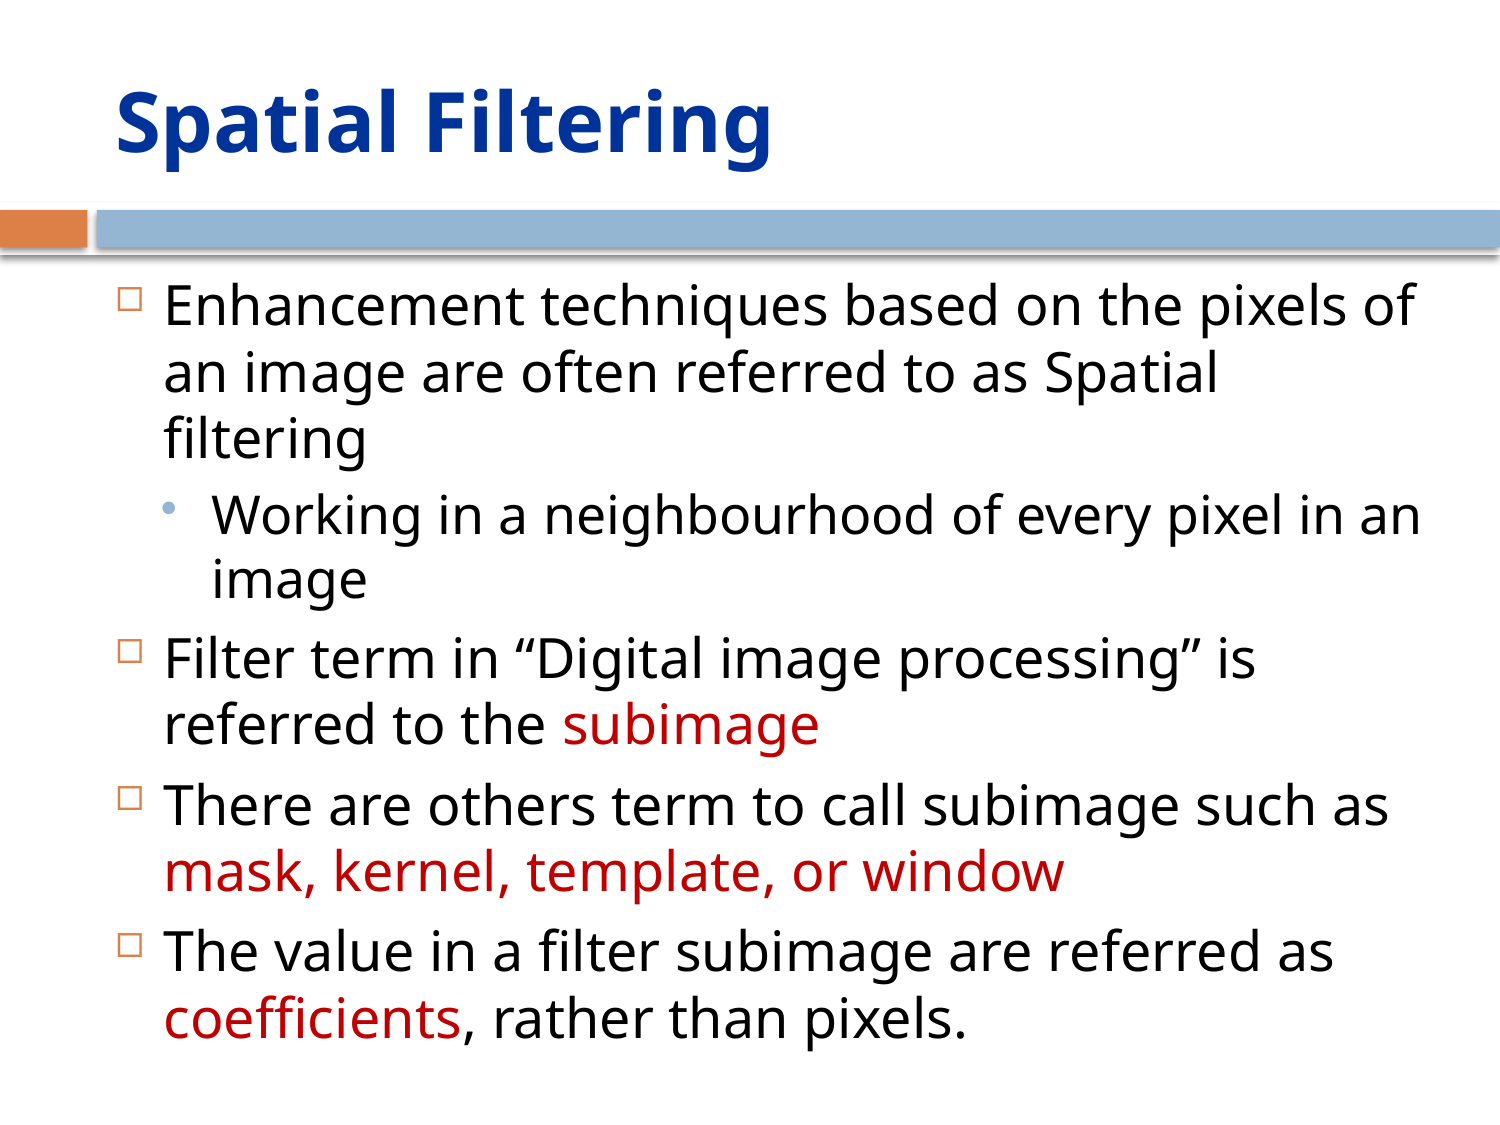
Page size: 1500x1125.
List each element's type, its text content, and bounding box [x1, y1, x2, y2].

list Enhancement techniques based on the pixels of an image are often referred to as Spatial filtering Working in a neighbourhood of every pixel in an image Filter term in “Digital image processing” is referred to the subimage There are others term to call subimage such as mask, kernel, template, or window The value in a filter subimage are referred as coefficients, rather than pixels. [100, 262, 1438, 1063]
title Spatial Filtering [100, 37, 1438, 200]
